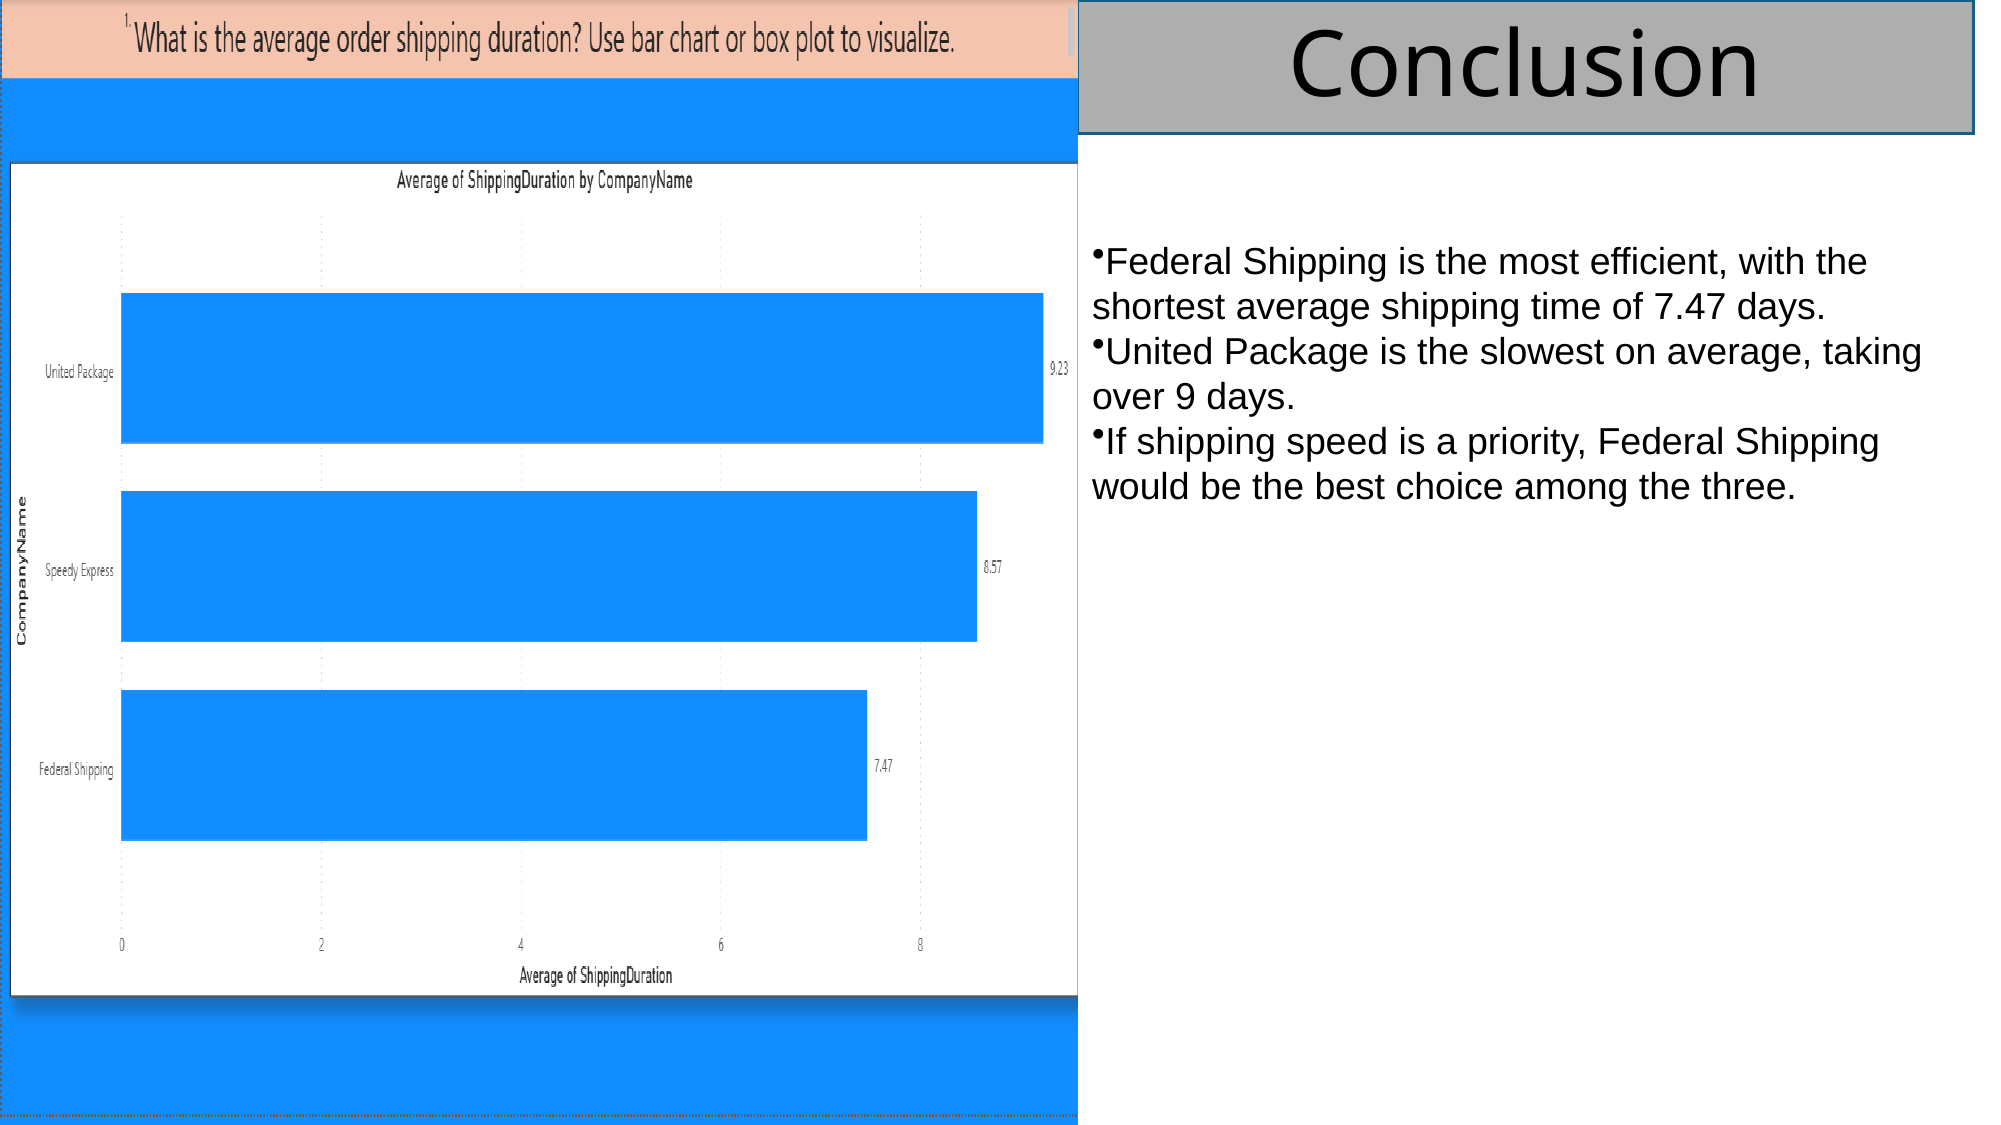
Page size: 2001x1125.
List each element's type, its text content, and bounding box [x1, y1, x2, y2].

picture [0, 0, 1078, 1125]
title Conclusion [1078, 0, 1975, 135]
text_box Federal Shipping is the most efficient, with the shortest average shipping time of 7.47 days. United Package is the slowest on average, taking over 9 days. If shipping speed is a priority, Federal Shipping would be the best choice among the three. [1078, 229, 2000, 515]
